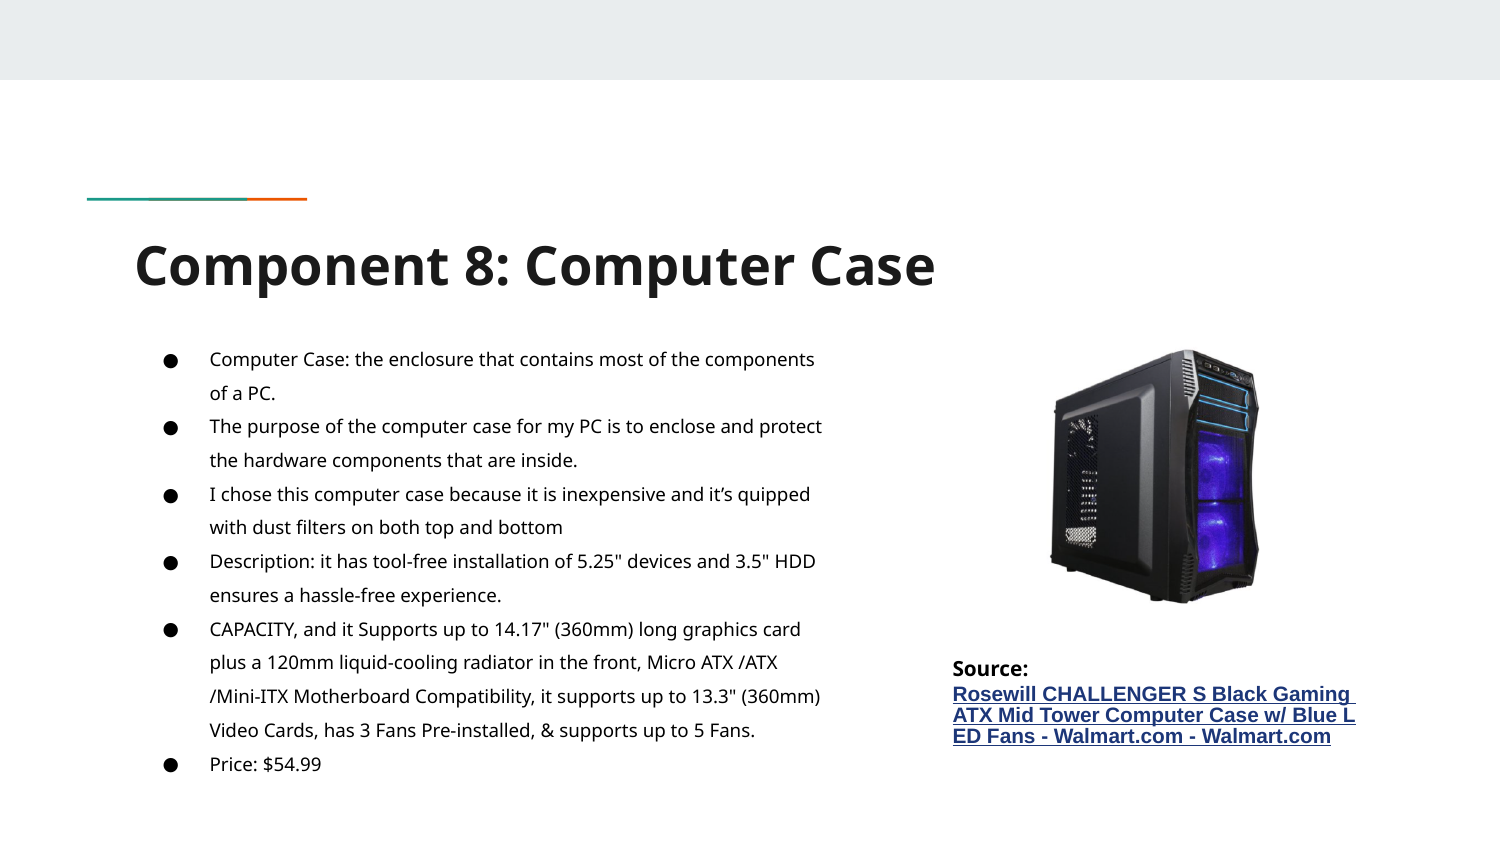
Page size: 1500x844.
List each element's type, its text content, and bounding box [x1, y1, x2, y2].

text_box Source: Rosewill CHALLENGER S Black Gaming ATX Mid Tower Computer Case w/ Blue LED Fans - Walmart.com - Walmart.com [937, 640, 1381, 705]
title Component 8: Computer Case [119, 216, 1381, 305]
picture [1005, 321, 1313, 619]
list Computer Case: the enclosure that contains most of the components of a PC. The purpose of the computer case for my PC is to enclose and protect the hardware components that are inside. I chose this computer case because it is inexpensive and it’s quipped with dust filters on both top and bottom Description: it has tool-free installation of 5.25" devices and 3.5" HDD ensures a hassle-free experience. CAPACITY, and it Supports up to 14.17" (360mm) long graphics card plus a 120mm liquid-cooling radiator in the front, Micro ATX /ATX /Mini-ITX Motherboard Compatibility, it supports up to 13.3" (360mm) Video Cards, has 3 Fans Pre-installed, & supports up to 5 Fans. Price: $54.99 [119, 321, 845, 799]
